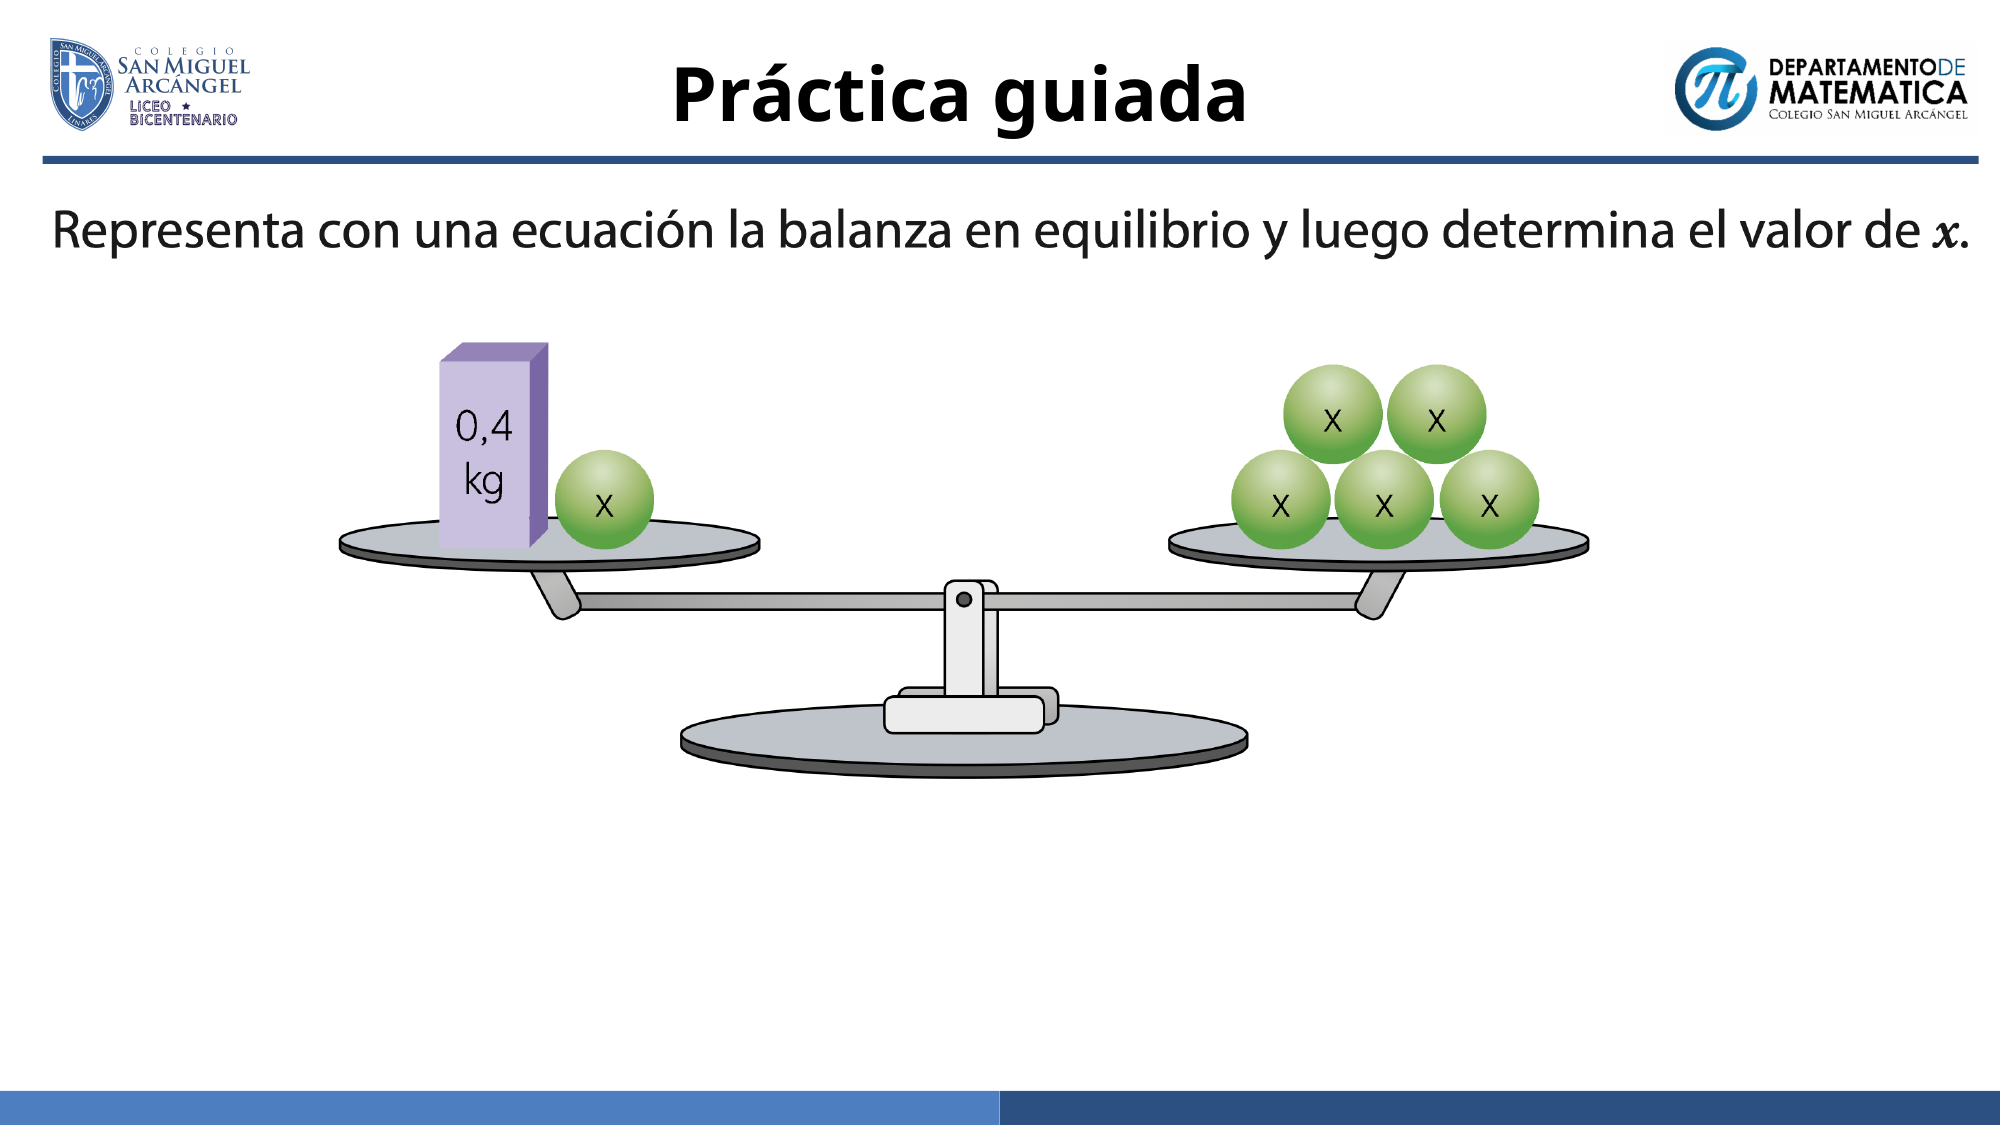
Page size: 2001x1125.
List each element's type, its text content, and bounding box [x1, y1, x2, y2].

text_box Práctica guiada [266, 39, 1655, 145]
picture [1664, 41, 1980, 136]
text_box [41, 154, 1980, 165]
text_box [0, 1089, 999, 1125]
text_box [999, 1089, 2000, 1125]
picture [42, 29, 256, 137]
picture [322, 334, 1599, 791]
picture [42, 193, 1980, 269]
